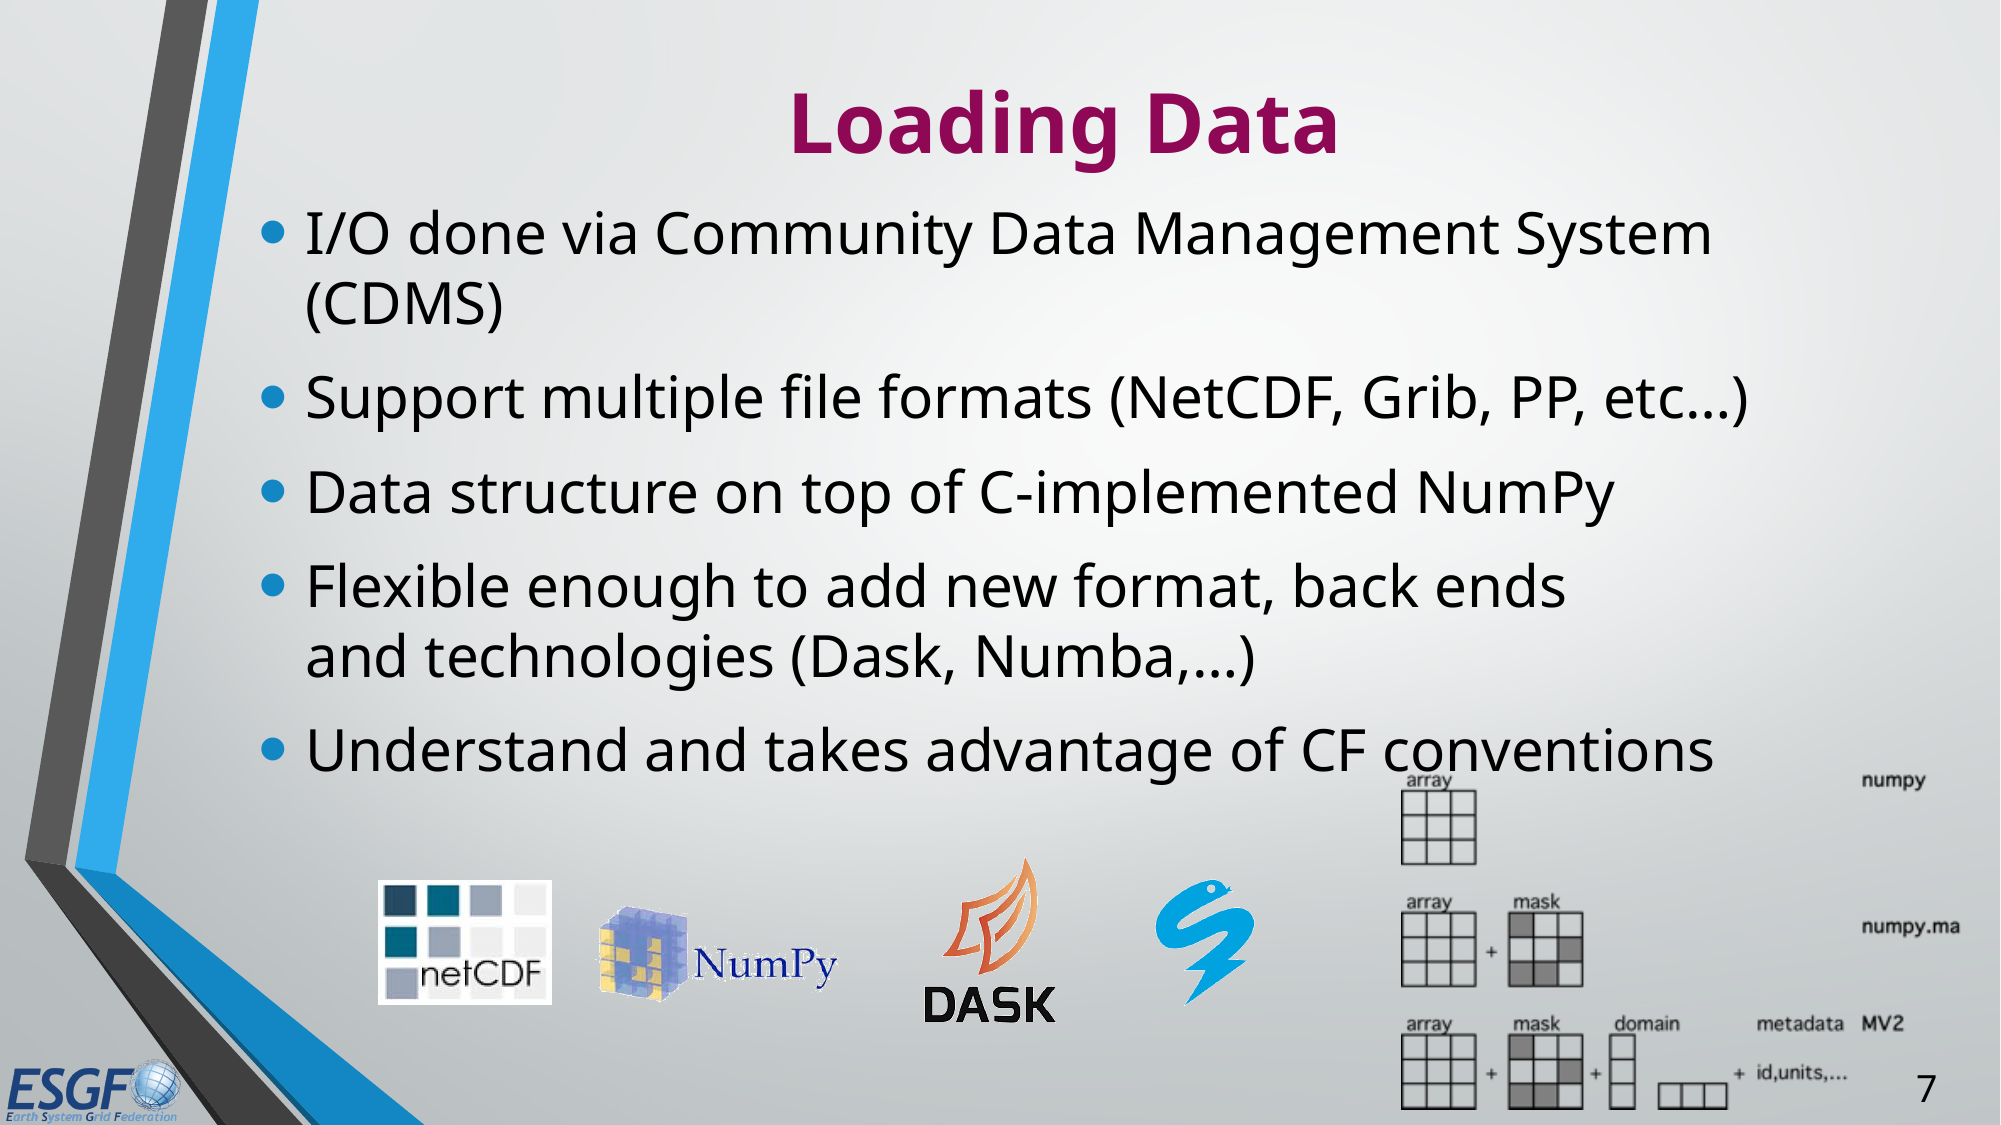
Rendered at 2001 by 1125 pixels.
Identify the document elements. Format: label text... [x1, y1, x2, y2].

title Loading Data [243, 7, 1887, 233]
picture [592, 872, 842, 1013]
picture [377, 880, 552, 1005]
list I/O done via Community Data Management System (CDMS) Support multiple file formats (NetCDF, Grib, PP, etc…) Data structure on top of C-implemented NumPy Flexible enough to add new format, back ends and technologies (Dask, Numba,…) Understand and takes advantage of CF conventions [243, 233, 1887, 747]
picture [1135, 873, 1274, 1012]
picture [882, 836, 1095, 1049]
picture [4, 1057, 181, 1125]
picture [1400, 765, 2000, 1110]
